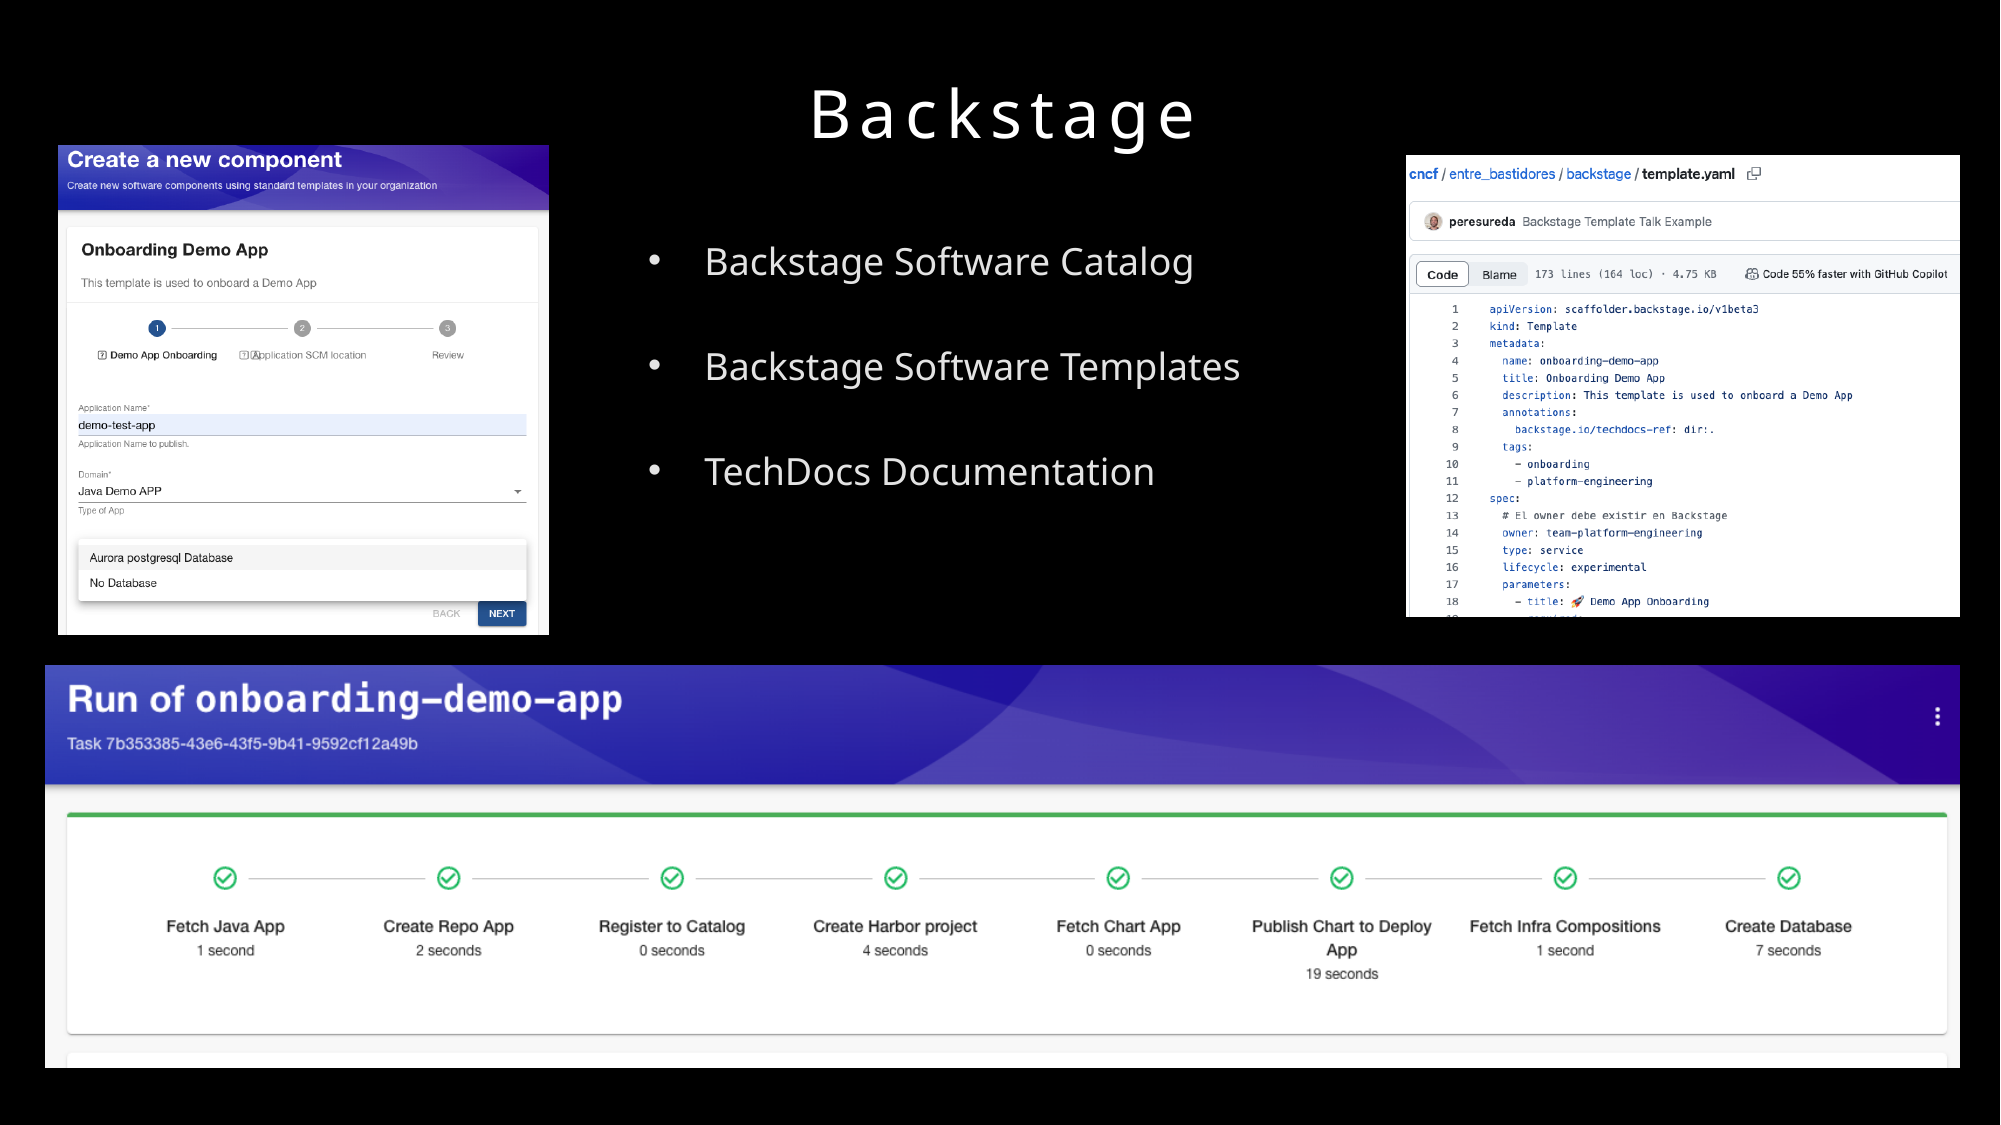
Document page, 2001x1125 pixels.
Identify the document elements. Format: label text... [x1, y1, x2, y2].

text_box Backstage Software Catalog Backstage Software Templates TechDocs Documentation [633, 229, 1288, 560]
text_box Backstage [4, 73, 2000, 184]
picture [1406, 155, 1960, 617]
picture [58, 145, 549, 635]
picture [45, 665, 1960, 1068]
